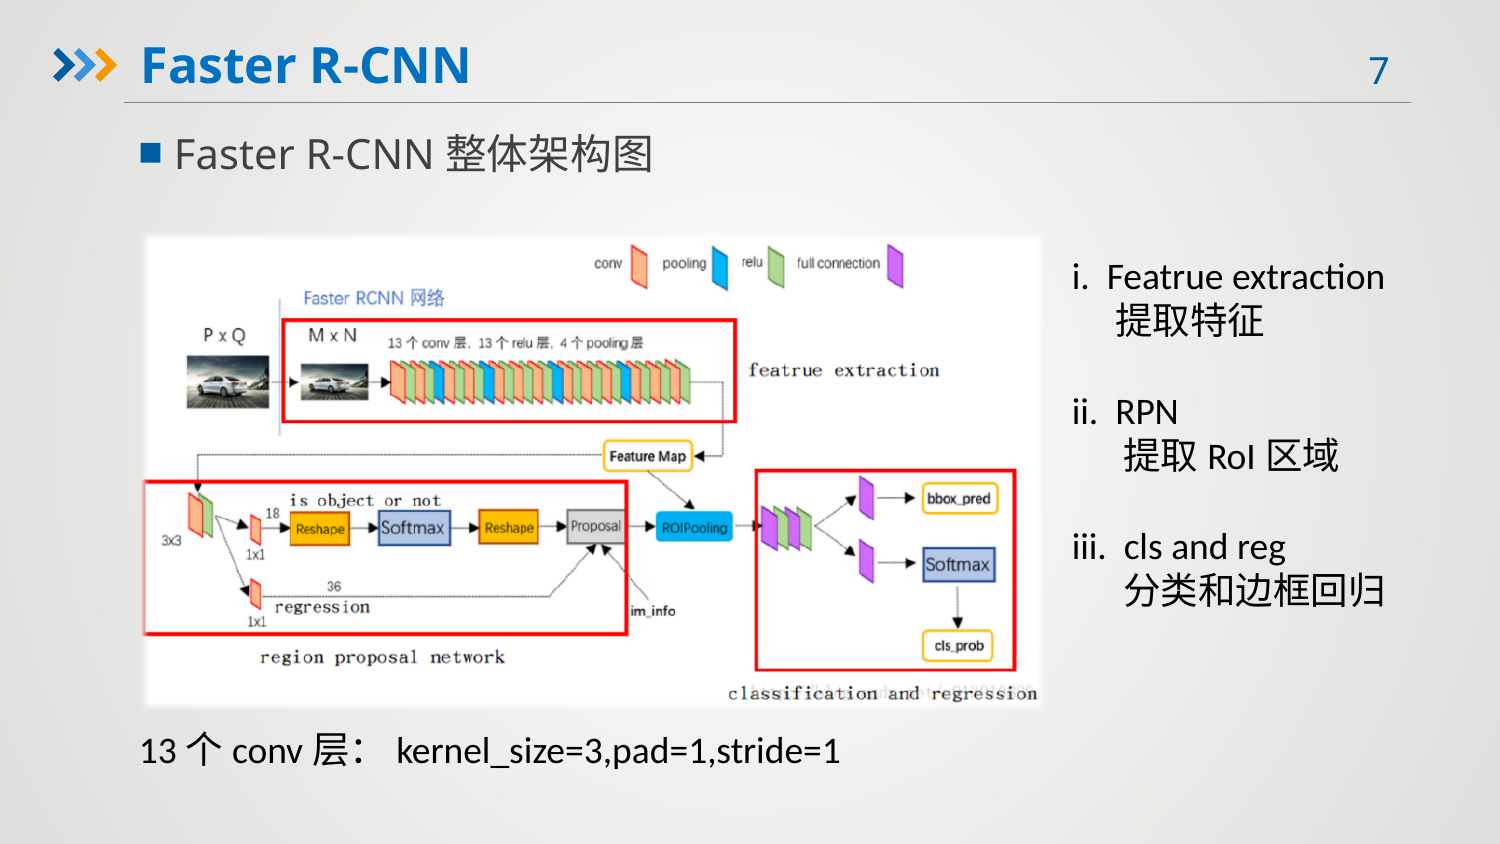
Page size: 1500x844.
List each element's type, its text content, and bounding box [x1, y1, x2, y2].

text_box i. Featrue extraction 提取特征 ii. RPN 提取RoI区域 iii. cls and reg 分类和边框回归 [1057, 244, 1447, 620]
text_box Faster R-CNN [140, 32, 491, 95]
text_box 13个conv层：kernel_size=3,pad=1,stride=1 [123, 718, 939, 779]
text_box [139, 141, 163, 165]
text_box Faster R-CNN整体架构图 [159, 120, 691, 185]
picture [0, 0, 1500, 844]
